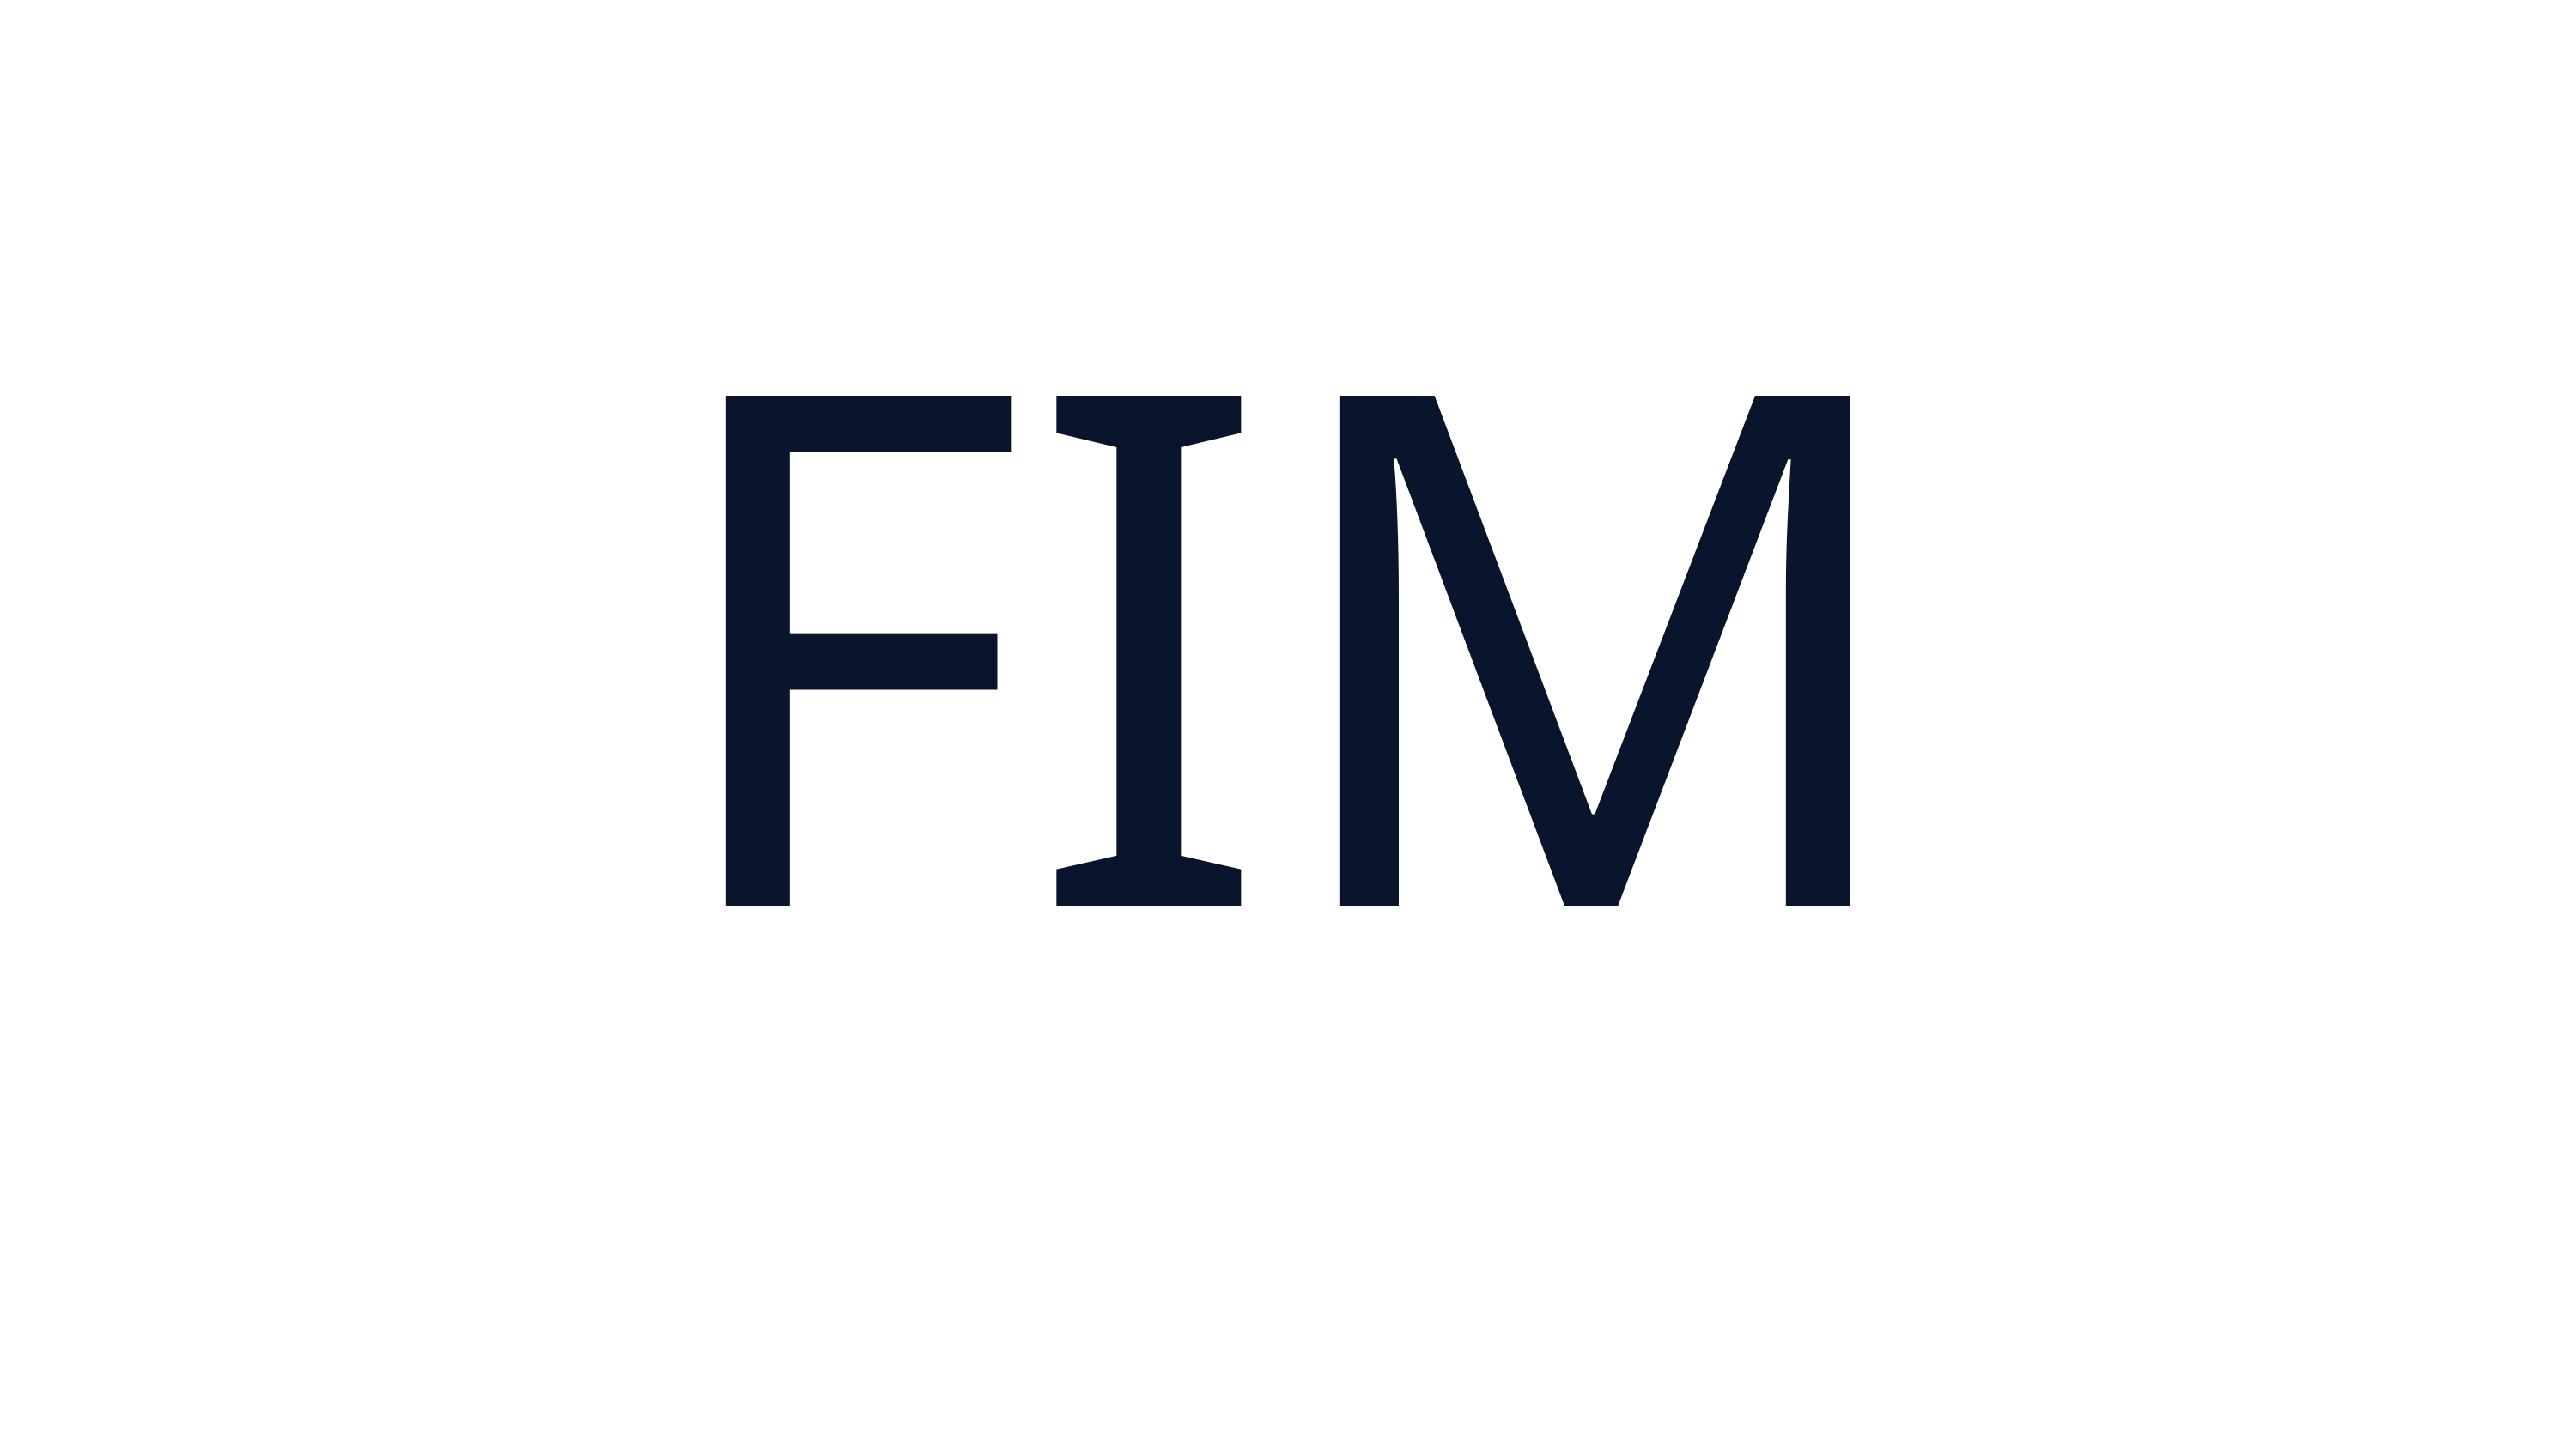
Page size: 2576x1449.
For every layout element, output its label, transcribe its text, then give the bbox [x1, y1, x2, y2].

text_box FIM [192, 370, 2384, 1051]
